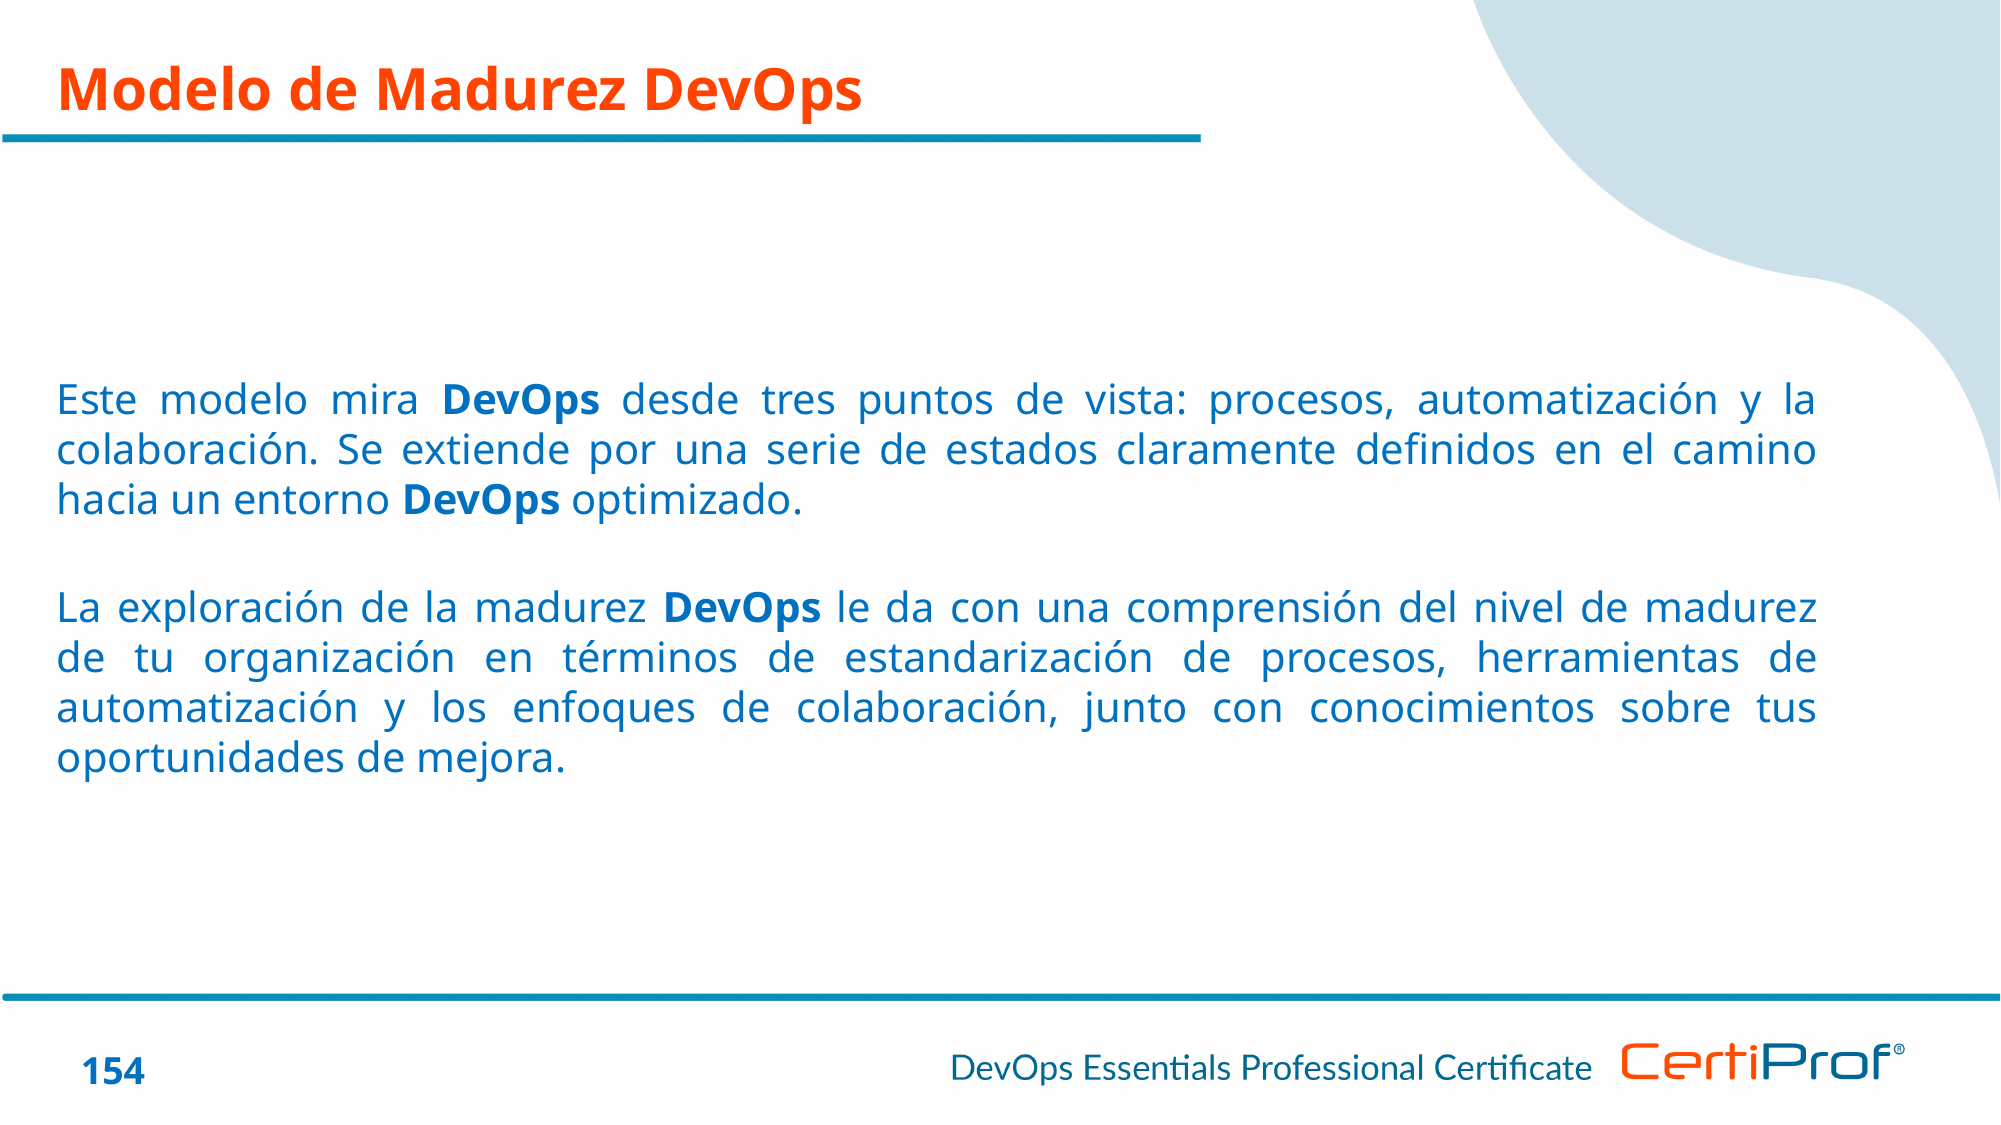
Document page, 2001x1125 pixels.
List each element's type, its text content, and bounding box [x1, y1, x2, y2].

picture [0, 0, 2001, 1125]
text_box Modelo de Madurez DevOps [41, 45, 1036, 131]
text_box Este modelo mira DevOps desde tres puntos de vista: procesos, automatización y la colaboración. Se extiende por una serie de estados claramente definidos en el camino hacia un entorno DevOps optimizado. La exploración de la madurez DevOps le da con una comprensión del nivel de madurez de tu organización en términos de estandarización de procesos, herramientas de automatización y los enfoques de colaboración, junto con conocimientos sobre tus oportunidades de mejora. [41, 365, 1834, 783]
